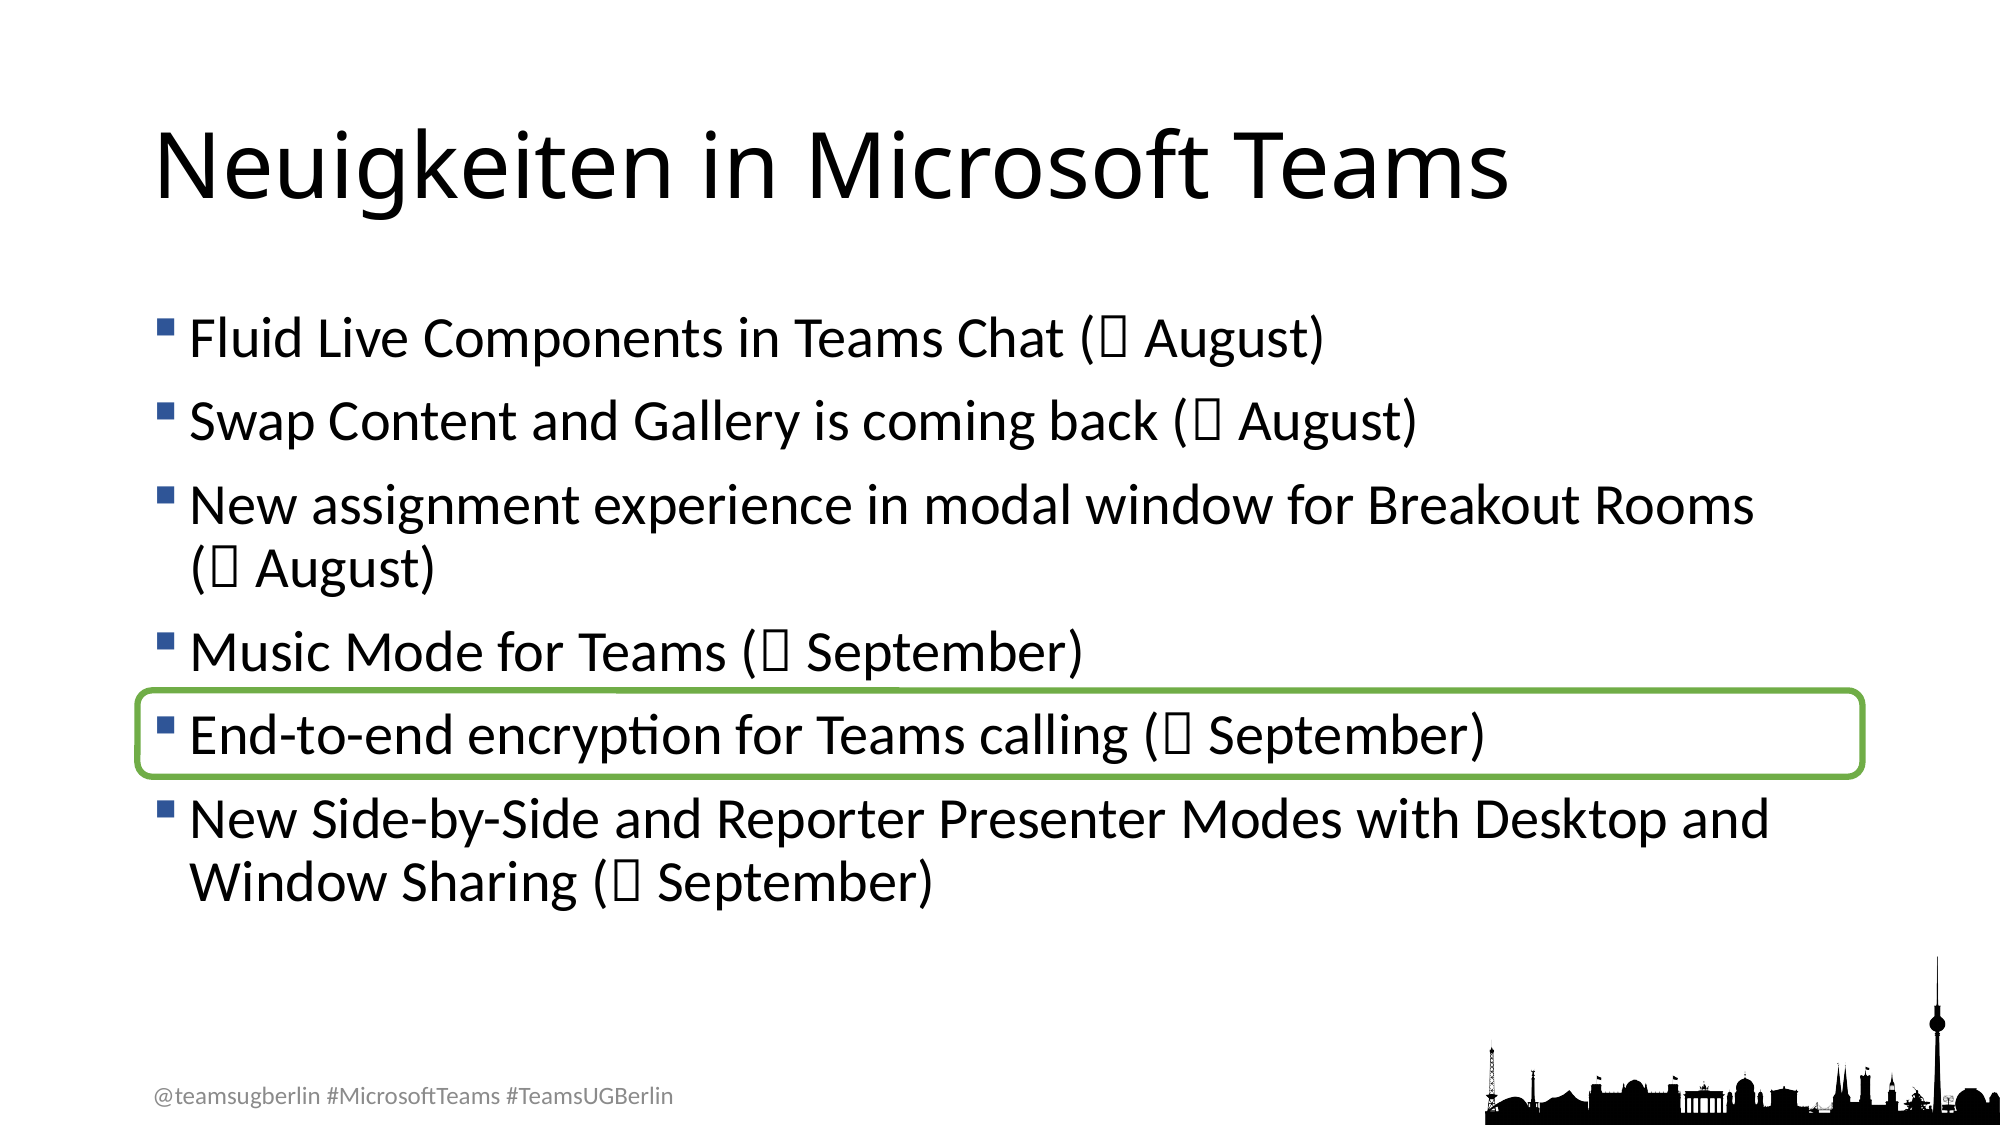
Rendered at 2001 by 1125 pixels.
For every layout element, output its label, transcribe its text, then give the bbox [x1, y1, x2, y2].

picture [1863, 914, 2000, 1125]
list Fluid Live Components in Teams Chat ( August) Swap Content and Gallery is coming back ( August) New assignment experience in modal window for Breakout Rooms ( August) Music Mode for Teams ( September) End-to-end encryption for Teams calling ( September) New Side-by-Side and Reporter Presenter Modes with Desktop and Window Sharing ( September) [137, 766, 1863, 1125]
list Fluid Live Components in Teams Chat ( August) Swap Content and Gallery is coming back ( August) New assignment experience in modal window for Breakout Rooms ( August) Music Mode for Teams ( September) End-to-end encryption for Teams calling ( September) New Side-by-Side and Reporter Presenter Modes with Desktop and Window Sharing ( September) [137, 299, 1863, 701]
title Neuigkeiten in Microsoft Teams [137, 59, 1863, 278]
text_box [137, 690, 1863, 777]
